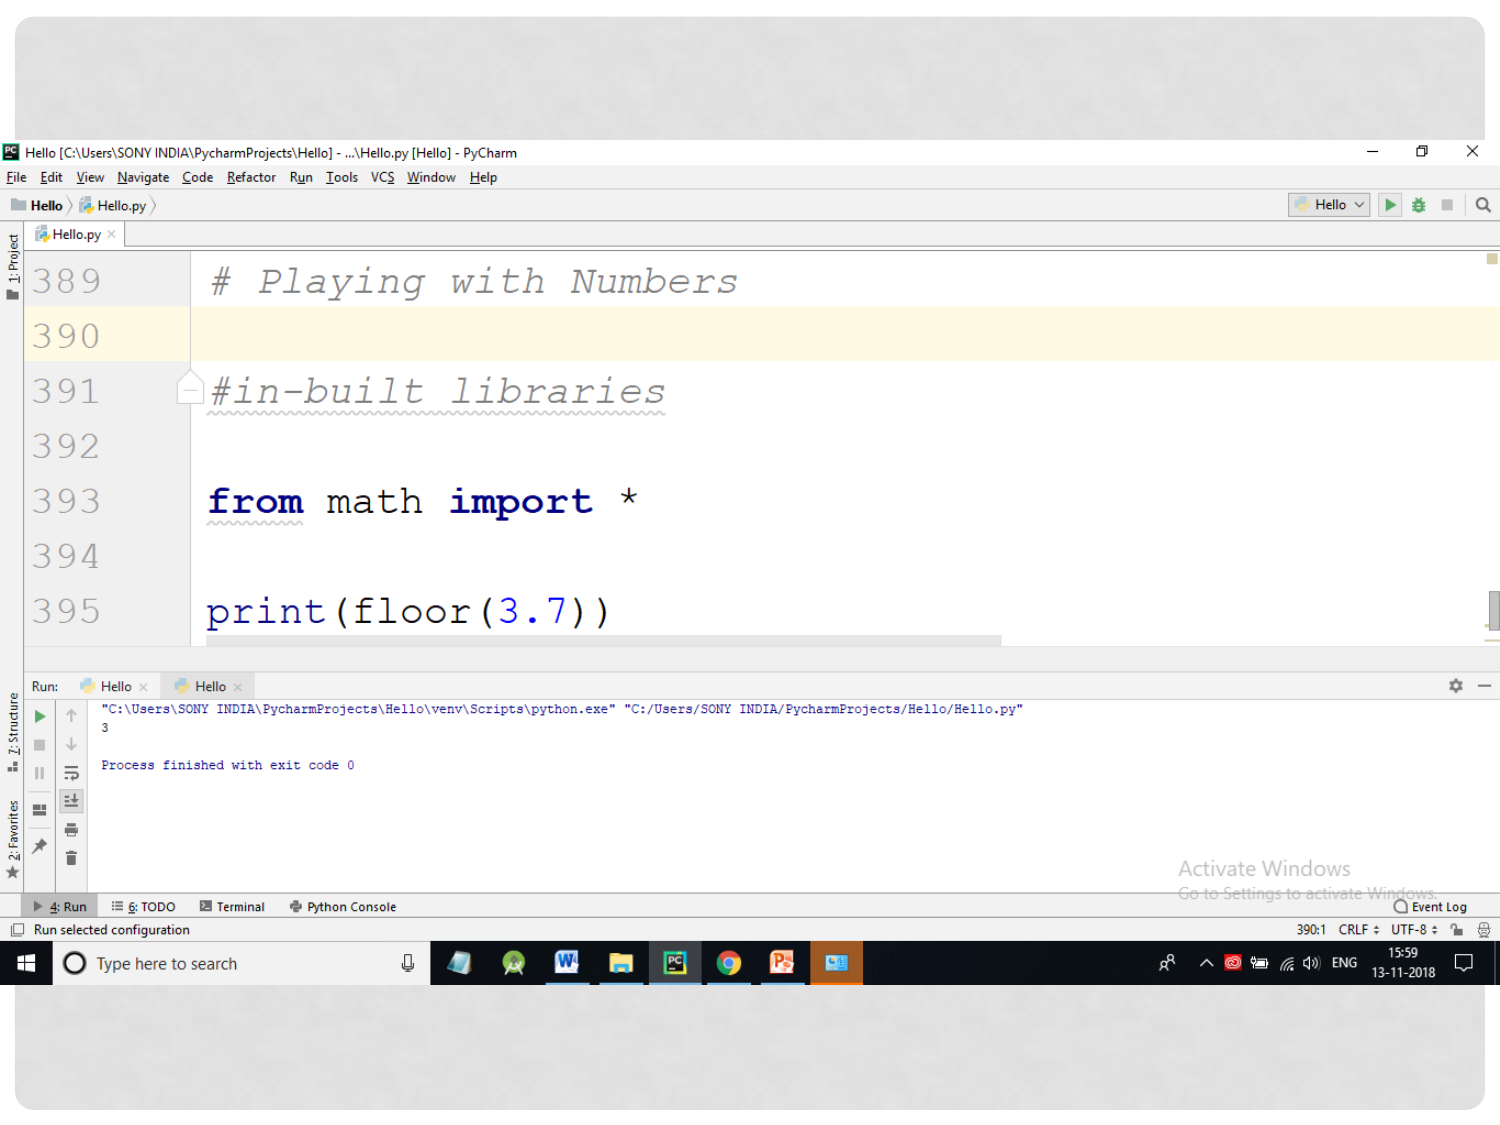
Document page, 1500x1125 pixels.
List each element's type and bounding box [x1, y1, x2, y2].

picture [0, 140, 1500, 985]
